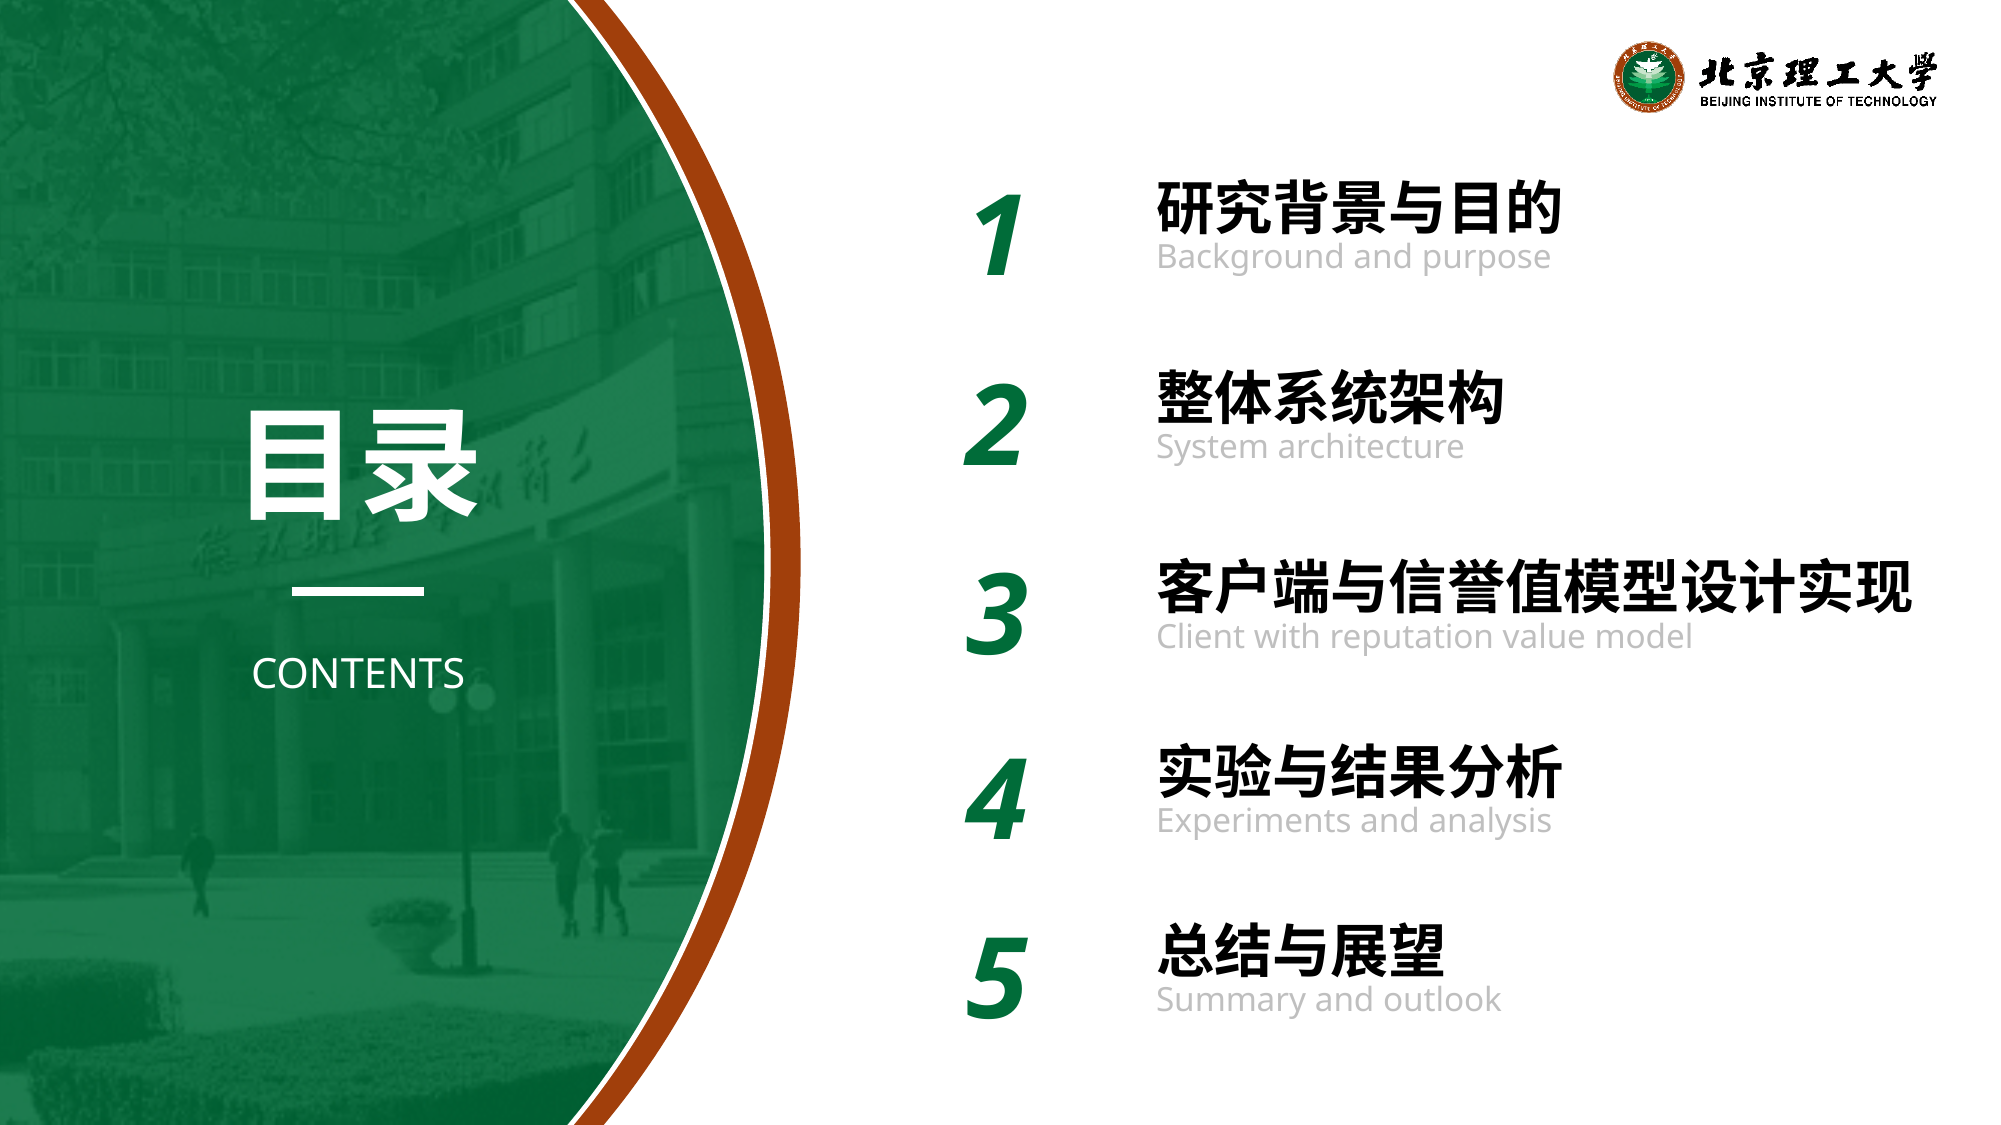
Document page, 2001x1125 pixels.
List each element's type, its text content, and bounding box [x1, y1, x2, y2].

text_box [951, 507, 1932, 687]
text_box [951, 692, 1773, 871]
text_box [951, 871, 1711, 1051]
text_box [951, 128, 1711, 308]
picture [1613, 41, 1937, 113]
text_box CONTENTS [184, 645, 532, 712]
text_box 目录 [209, 414, 507, 526]
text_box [951, 318, 1711, 497]
